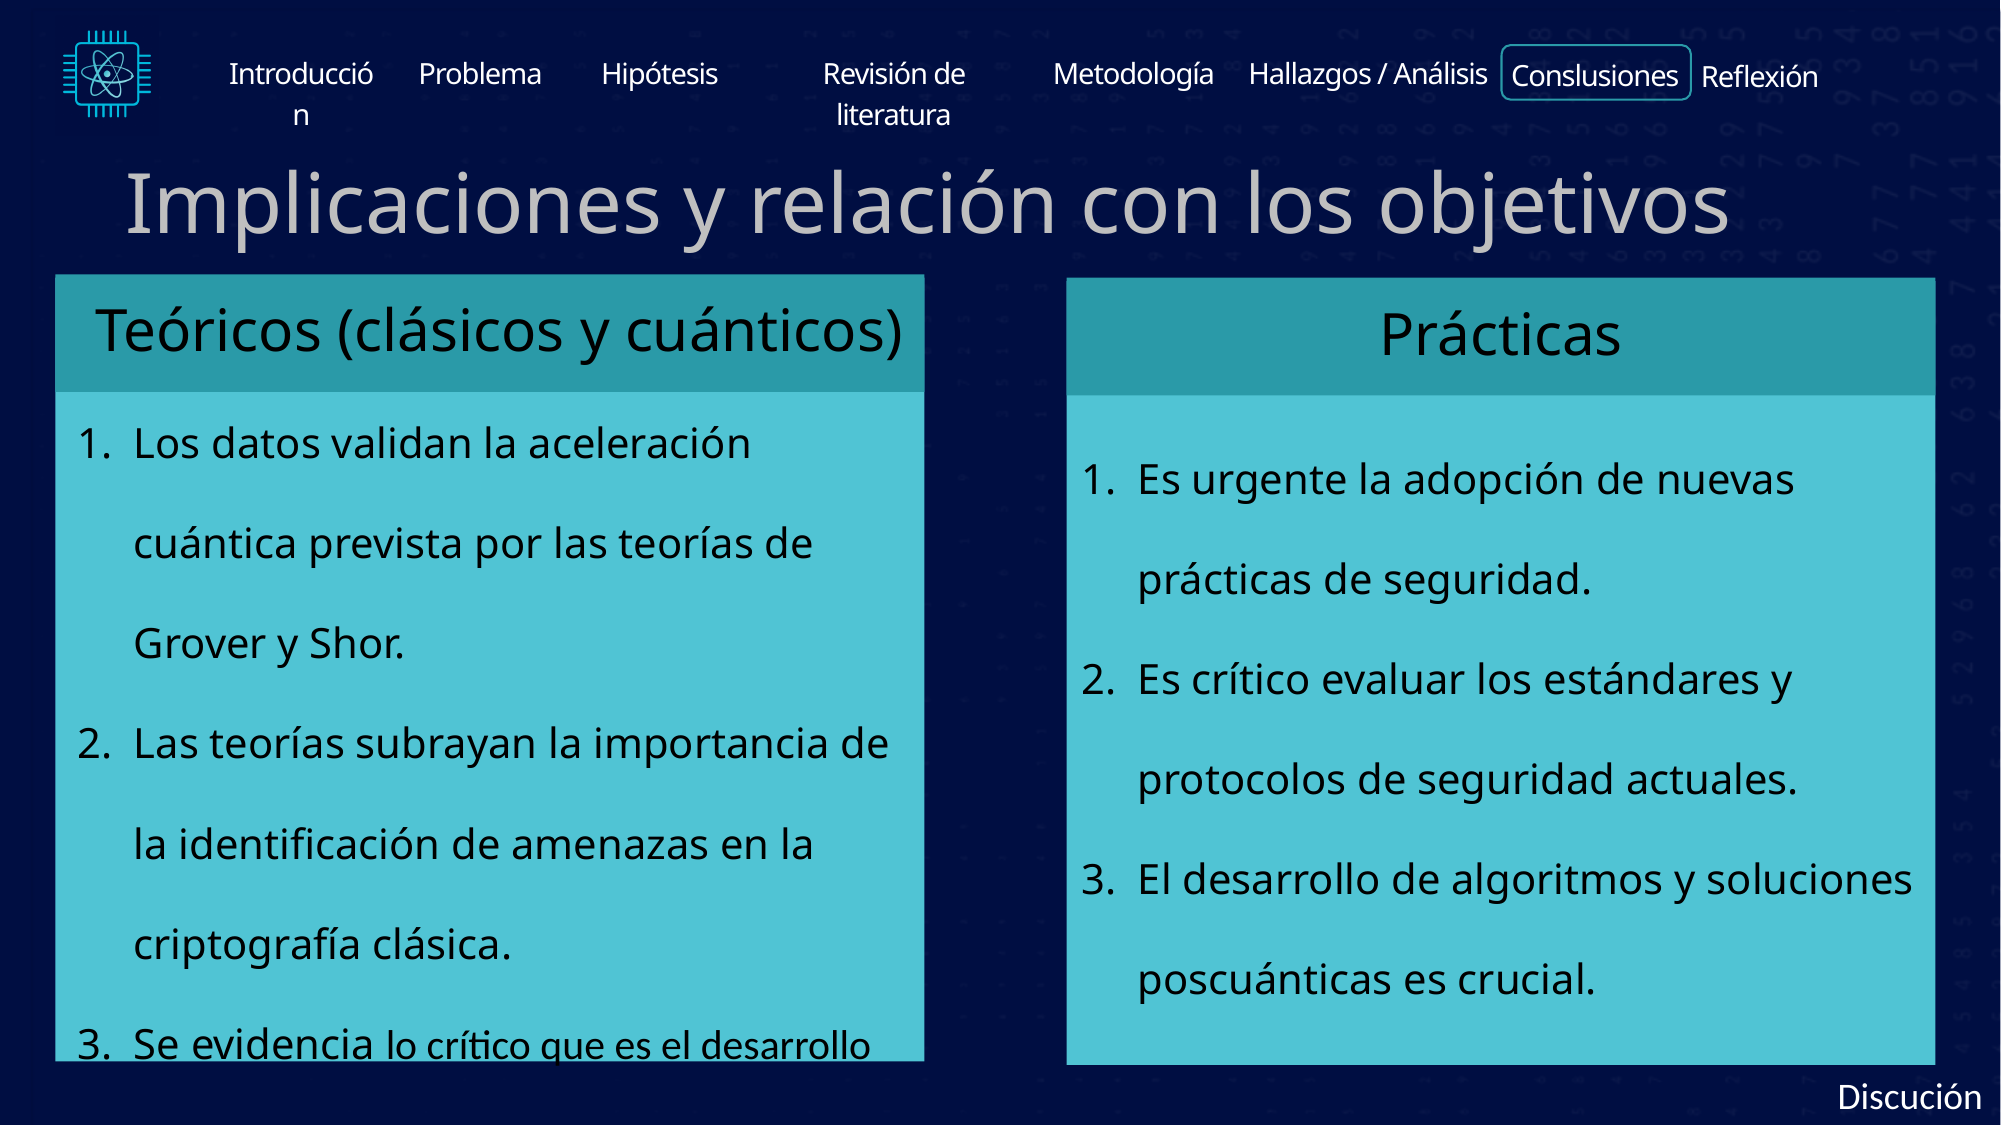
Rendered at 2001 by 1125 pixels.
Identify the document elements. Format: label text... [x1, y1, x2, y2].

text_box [55, 274, 934, 1062]
text_box Revisión de literatura [763, 49, 1025, 132]
text_box Reflexión [1692, 52, 1897, 94]
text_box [1066, 277, 1945, 1065]
text_box Problema [404, 49, 557, 91]
text_box Hipótesis [584, 49, 736, 91]
text_box Hallazgos / Análisis [1232, 49, 1501, 91]
text_box [1500, 44, 1692, 101]
text_box Los datos validan la aceleración cuántica prevista por las teorías de Grover y Shor. Las teorías subrayan la importancia de la identificación de amenazas en la criptografía clásica. Se evidencia lo crítico que es el desarrollo de soluciones poscuánticas realistas. [62, 359, 937, 1125]
text_box Metodología [998, 49, 1232, 91]
text_box Discución [1822, 1064, 2000, 1125]
title Implicaciones y relación con los objetivos [110, 104, 1836, 308]
text_box Introducción [225, 49, 377, 132]
picture [55, 15, 159, 137]
